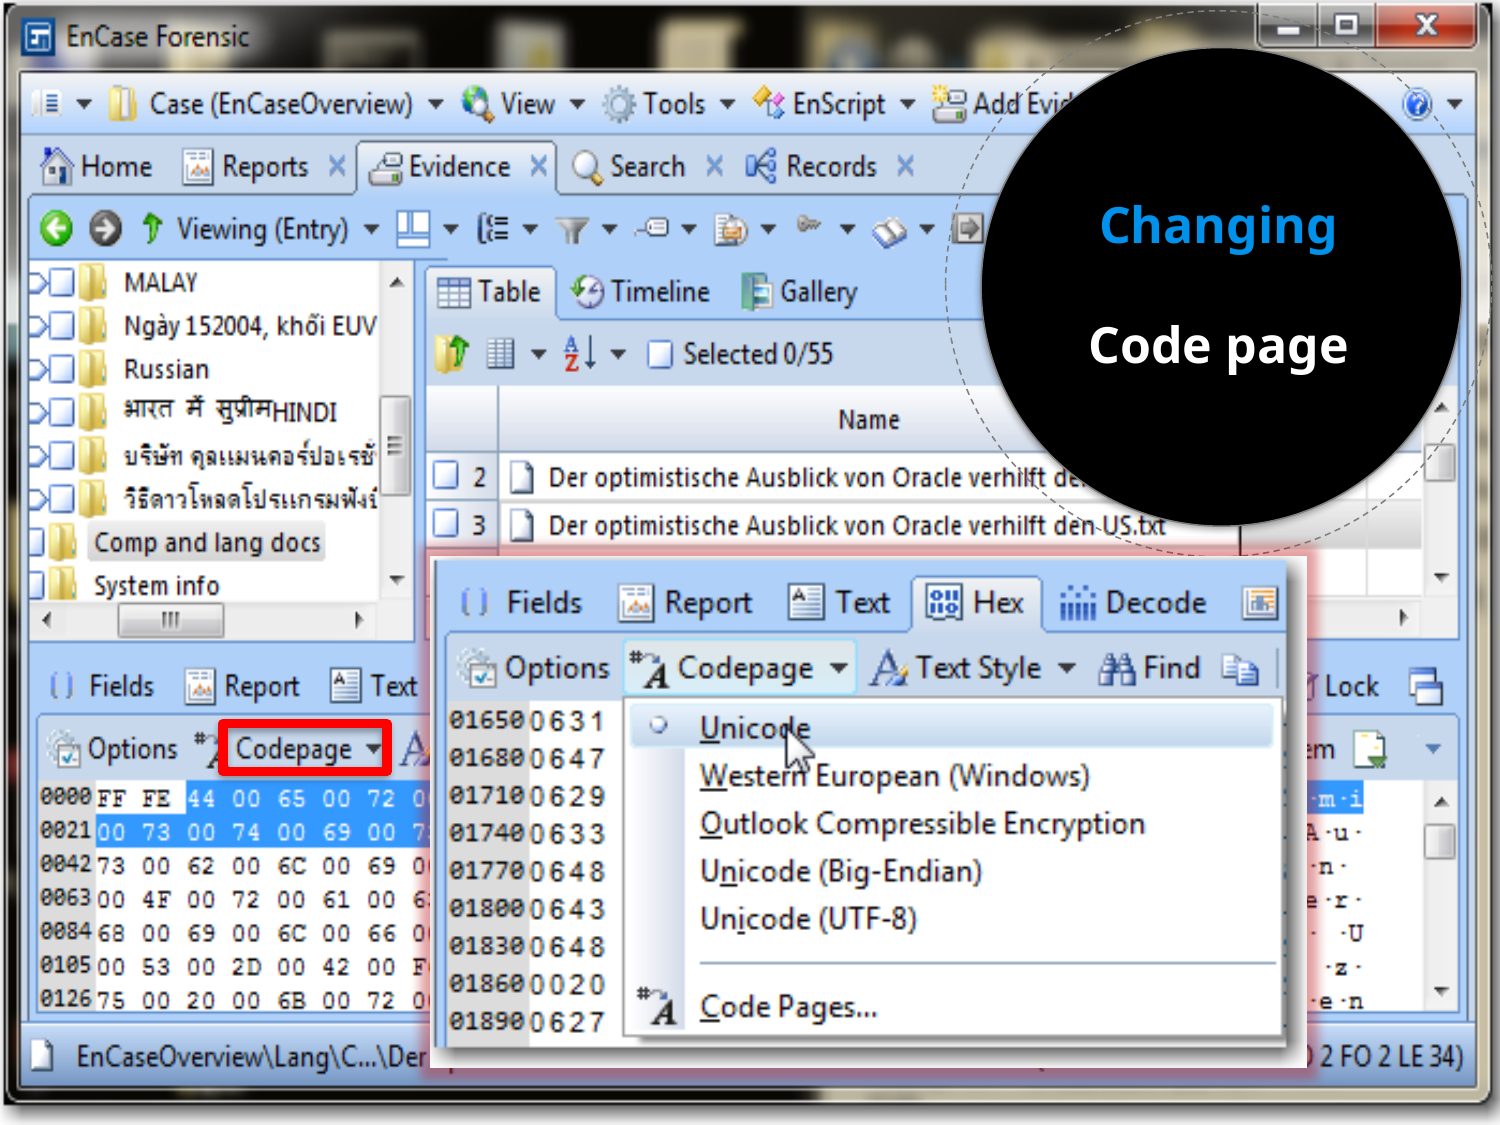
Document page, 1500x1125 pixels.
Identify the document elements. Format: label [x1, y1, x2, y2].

picture [430, 556, 1307, 1068]
list [0, 0, 1500, 1125]
